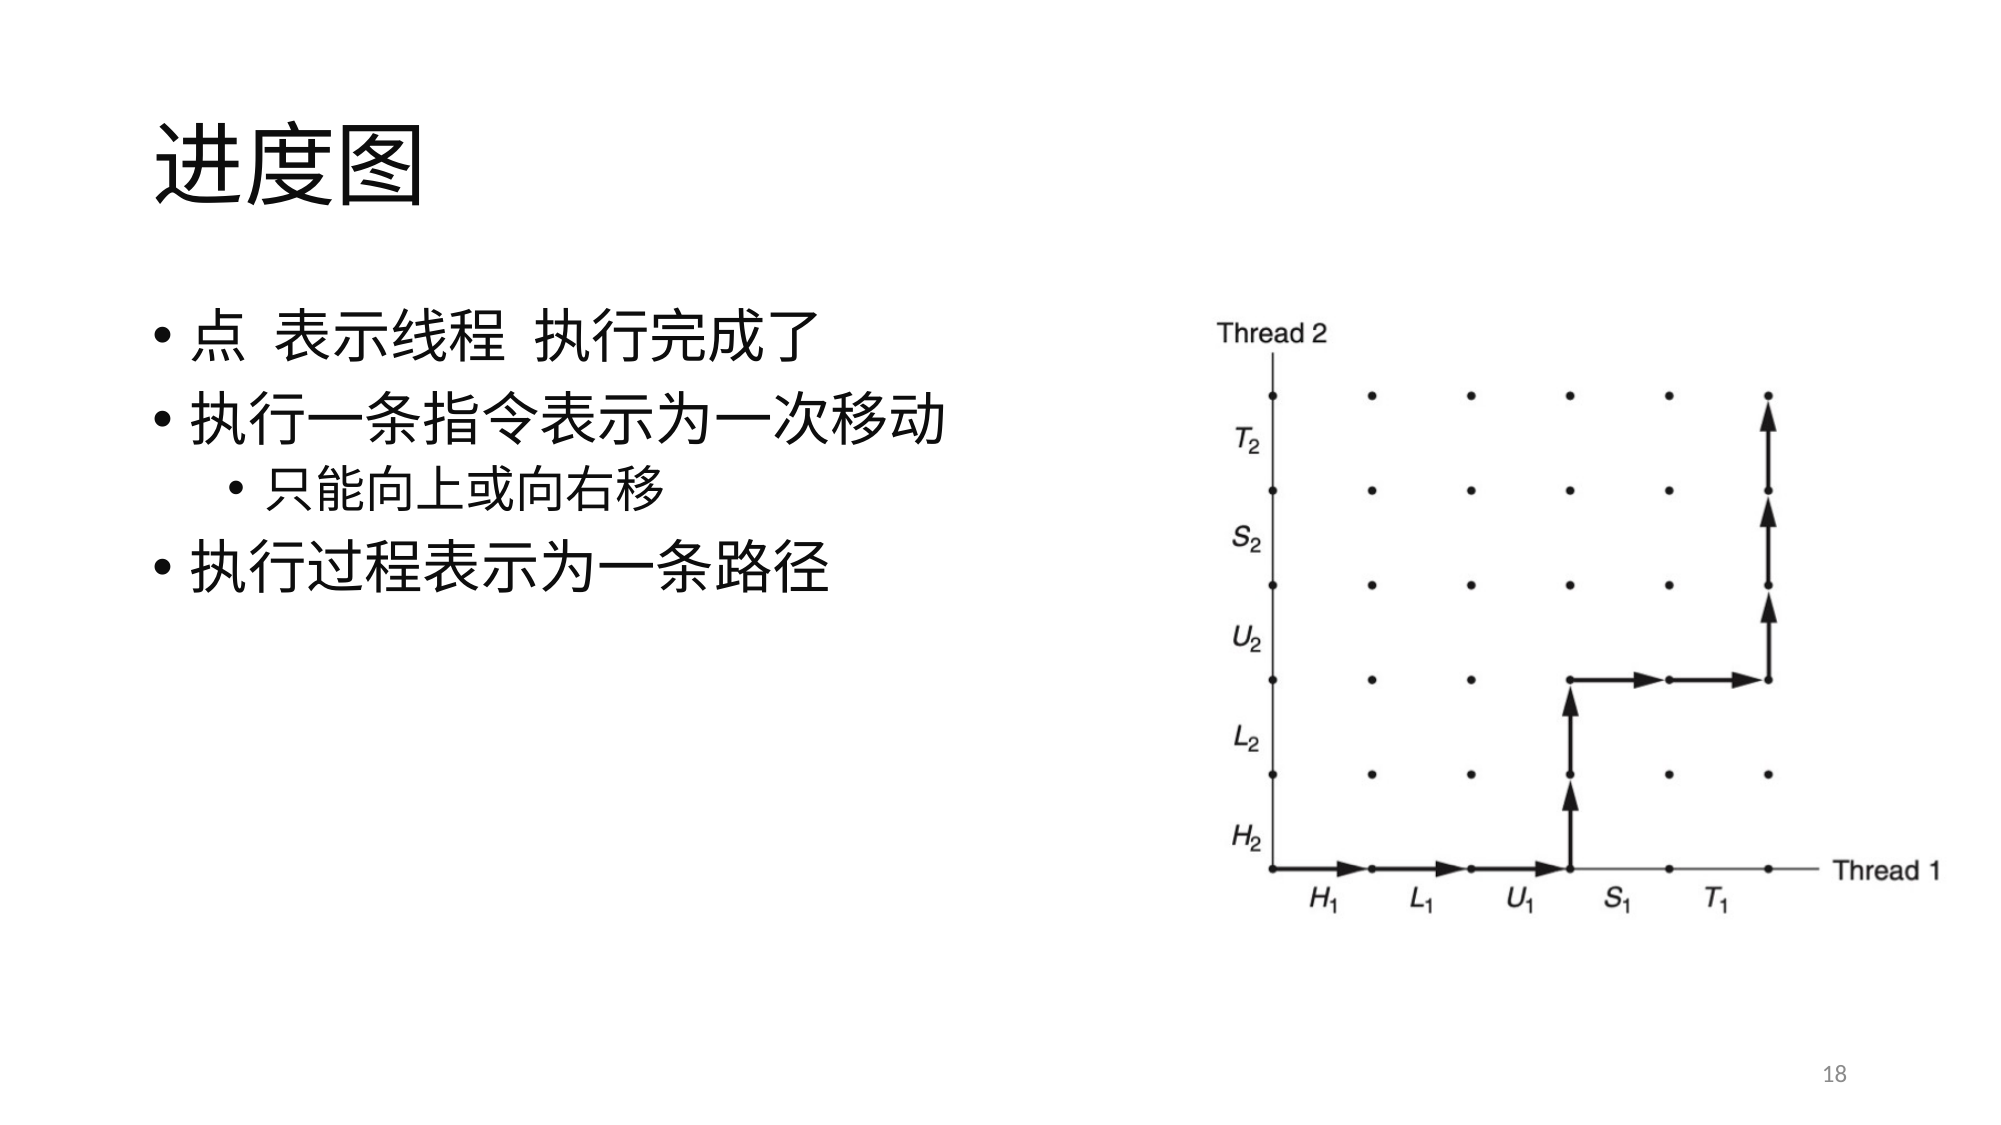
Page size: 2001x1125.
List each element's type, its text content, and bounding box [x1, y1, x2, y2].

title 进度图 [137, 59, 1863, 278]
picture [1167, 299, 1974, 947]
slide_number 18 [1412, 1042, 1863, 1103]
